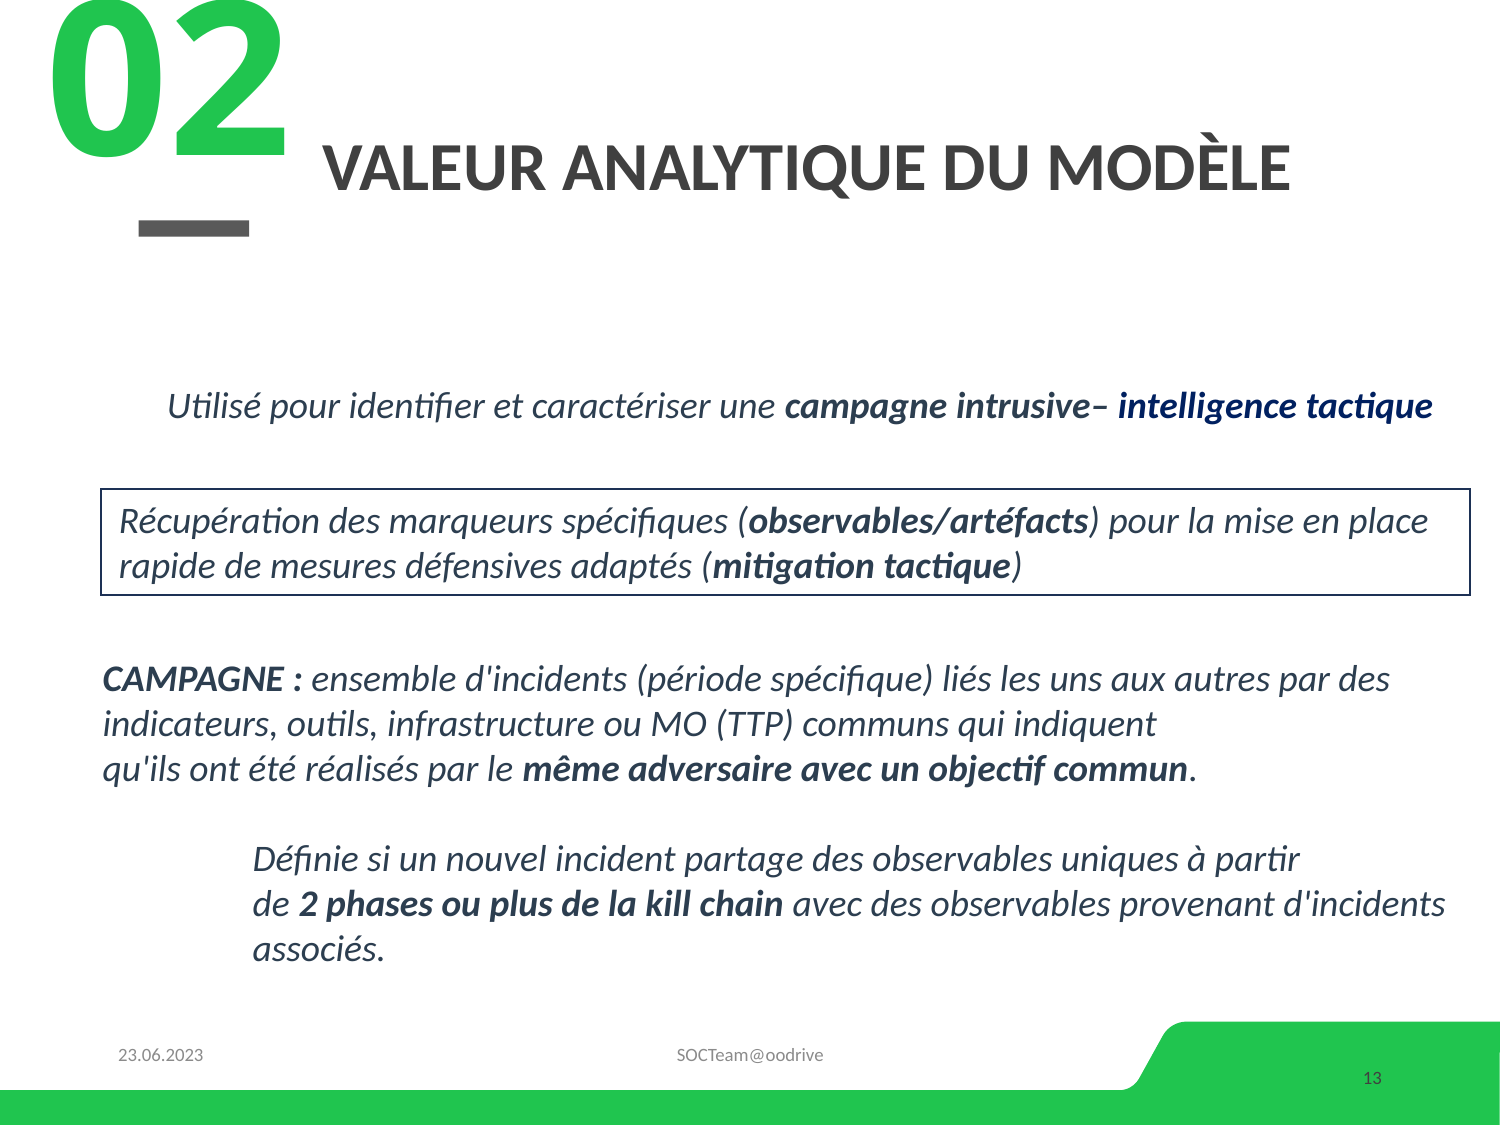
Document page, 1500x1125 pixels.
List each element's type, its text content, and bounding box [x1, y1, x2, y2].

text_box Utilisé pour identifier et caractériser une campagne intrusive– intelligence tactique [152, 373, 1449, 434]
text_box [100, 488, 1471, 596]
footer SOCTeam@oodrive [496, 1023, 1004, 1084]
title Valeur analytique du modèle [307, 59, 1397, 278]
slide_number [103, 1023, 441, 1084]
list 02 [0, 0, 307, 213]
slide_number 13 [1059, 1047, 1397, 1108]
text_box CAMPAGNE : ensemble d'incidents (période spécifique) liés les uns aux autres par des indicateurs, outils, infrastructure ou MO (TTP) communs qui indiquent qu'ils ont été réalisés par le même adversaire avec un objectif commun. Définie si un nouvel incident partage des observables uniques à partir de 2 phases ou plus de la kill chain avec des observables provenant d'incidents associés. [87, 646, 1470, 977]
